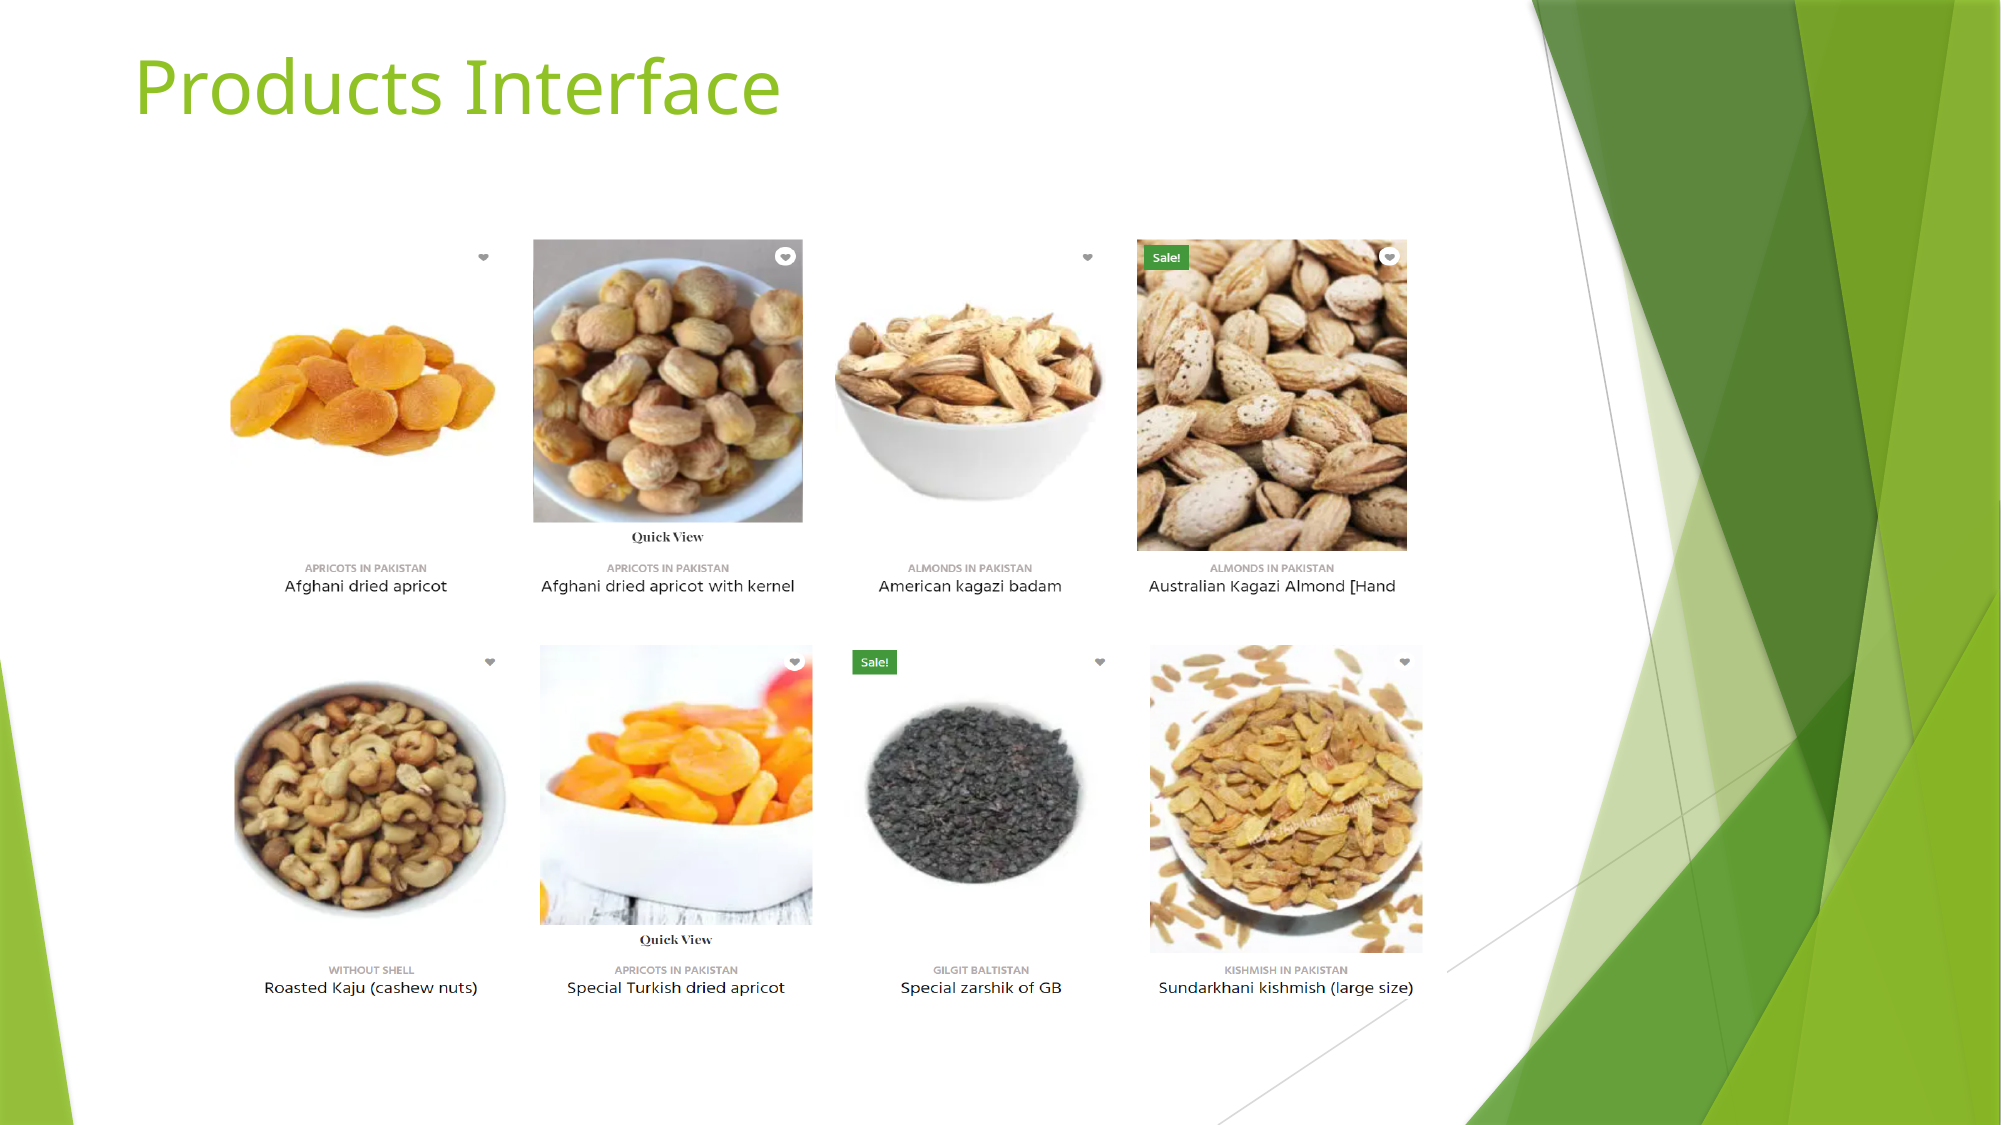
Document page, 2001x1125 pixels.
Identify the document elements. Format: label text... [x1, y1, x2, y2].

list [199, 631, 1447, 1000]
title Products Interface [118, 31, 1529, 249]
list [185, 214, 1447, 598]
